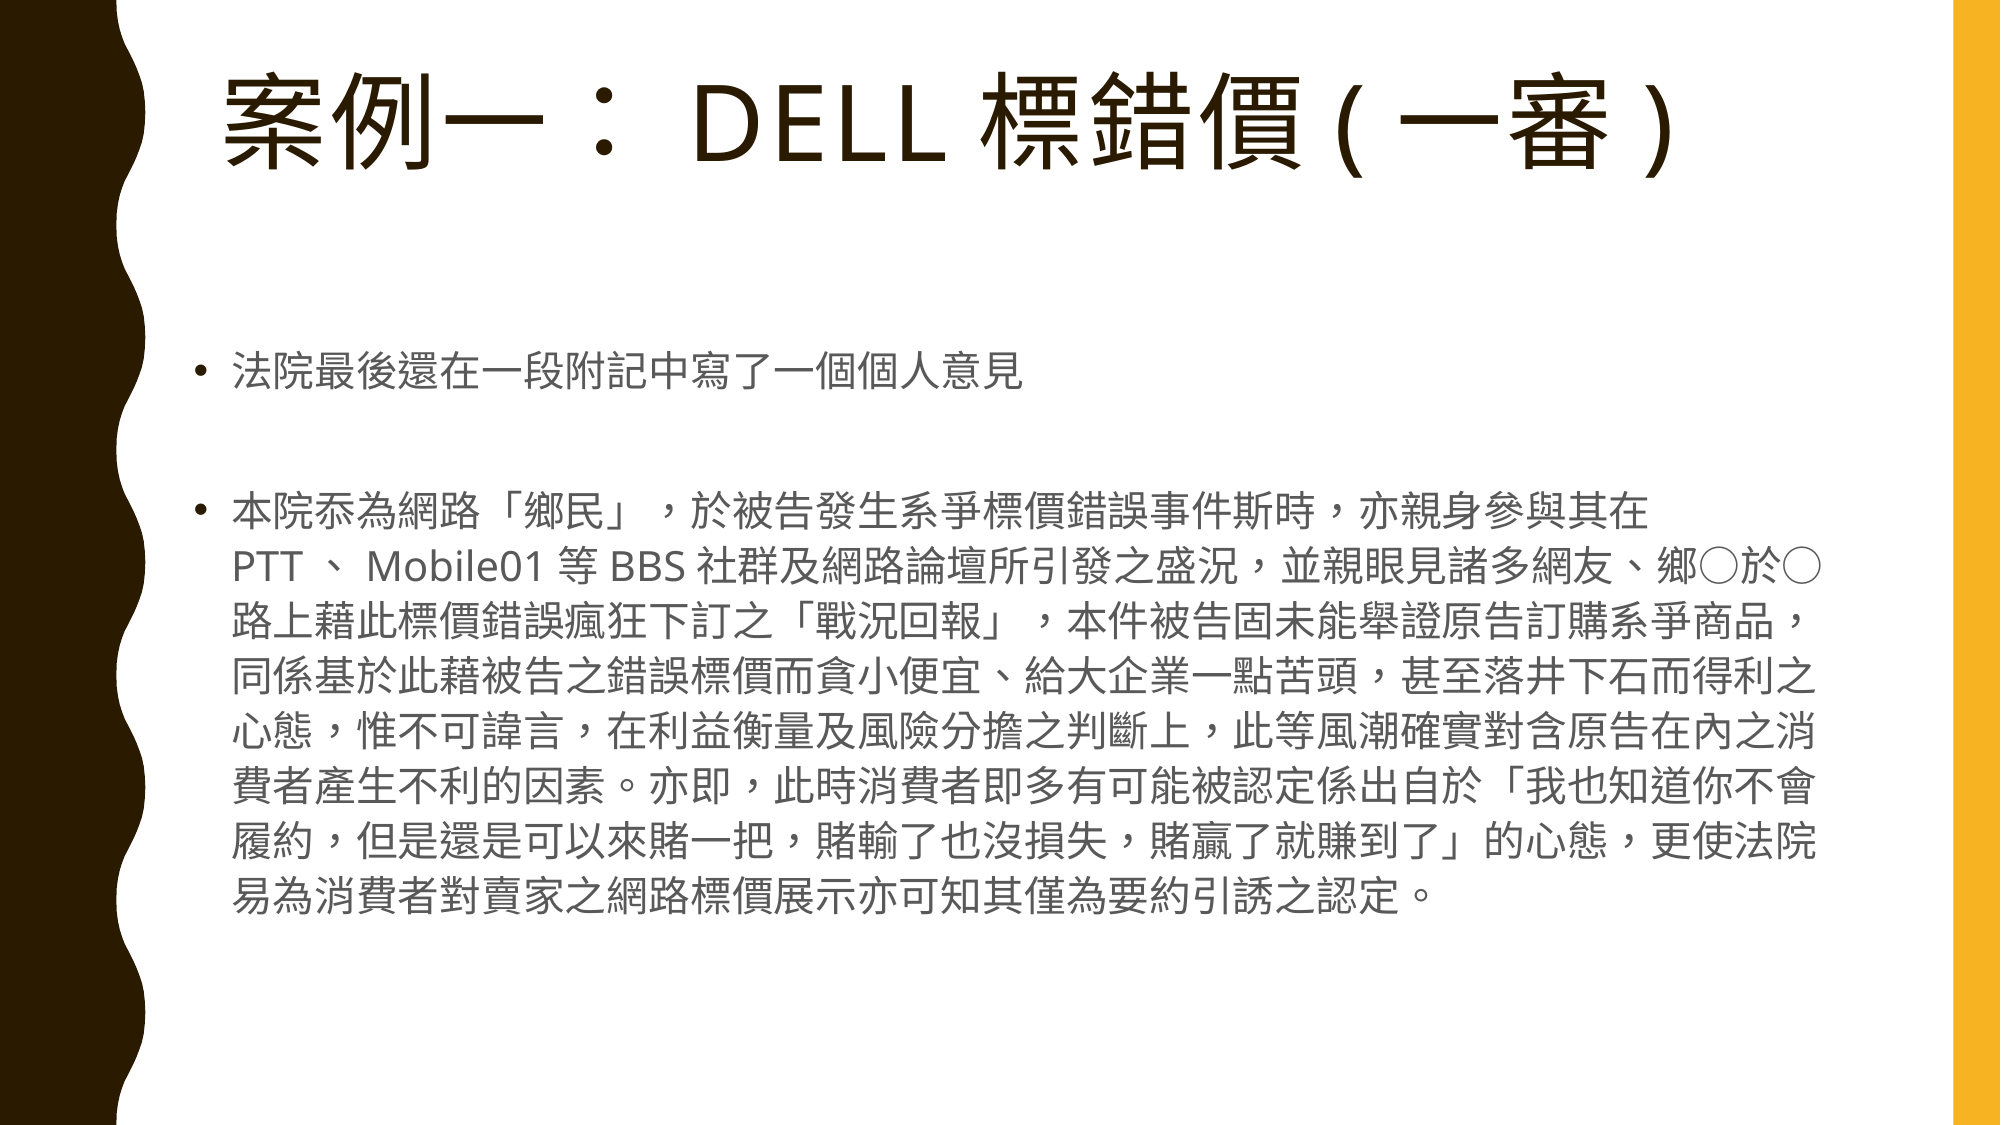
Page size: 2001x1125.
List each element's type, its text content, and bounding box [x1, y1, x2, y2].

list 法院最後還在一段附記中寫了一個個人意見 本院忝為網路「鄉民」，於被告發生系爭標價錯誤事件斯時，亦親身參與其在PTT、Mobile01等BBS社群及網路論壇所引發之盛況，並親眼見諸多網友、鄉○於○路上藉此標價錯誤瘋狂下訂之「戰況回報」，本件被告固未能舉證原告訂購系爭商品，同係基於此藉被告之錯誤標價而貪小便宜、給大企業一點苦頭，甚至落井下石而得利之心態，惟不可諱言，在利益衡量及風險分擔之判斷上，此等風潮確實對含原告在內之消費者產生不利的因素。亦即，此時消費者即多有可能被認定係出自於「我也知道你不會履約，但是還是可以來賭一把，賭輸了也沒損失，賭贏了就賺到了」的心態，更使法院易為消費者對賣家之網路標價展示亦可知其僅為要約引誘之認定。 [178, 332, 1849, 1010]
title 案例一：dell標錯價(一審) [205, 62, 1875, 308]
